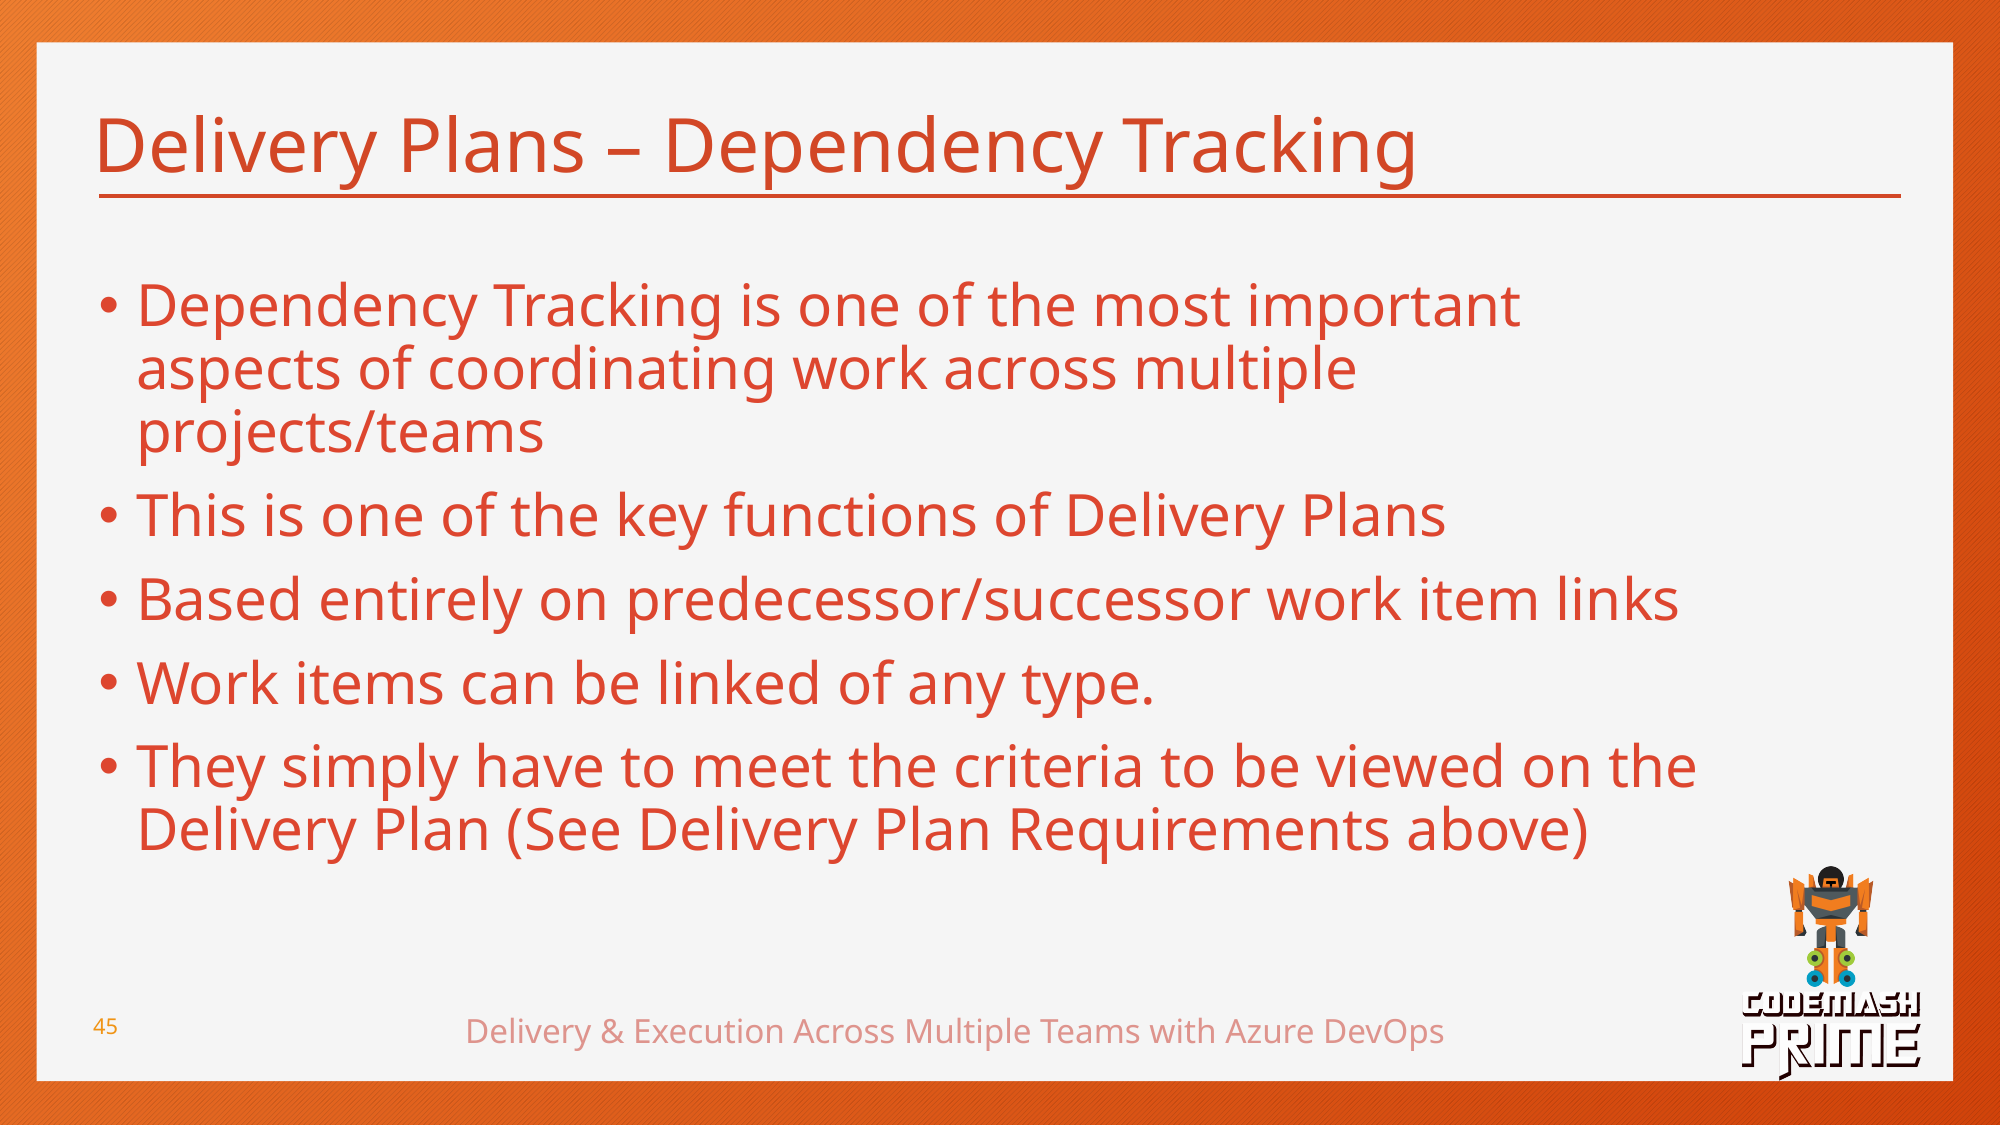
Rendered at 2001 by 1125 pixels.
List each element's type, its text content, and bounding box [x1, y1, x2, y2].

picture [1742, 866, 1921, 1081]
footer Delivery & Execution Across Multiple Teams with Azure DevOps [188, 1005, 1724, 1061]
list Dependency Tracking is one of the most important aspects of coordinating work across multiple projects/teams This is one of the key functions of Delivery Plans Based entirely on predecessor/successor work item links Work items can be linked of any type. They simply have to meet the criteria to be viewed on the Delivery Plan (See Delivery Plan Requirements above) [83, 268, 1724, 988]
title Delivery Plans – Dependency Tracking [78, 83, 1656, 213]
